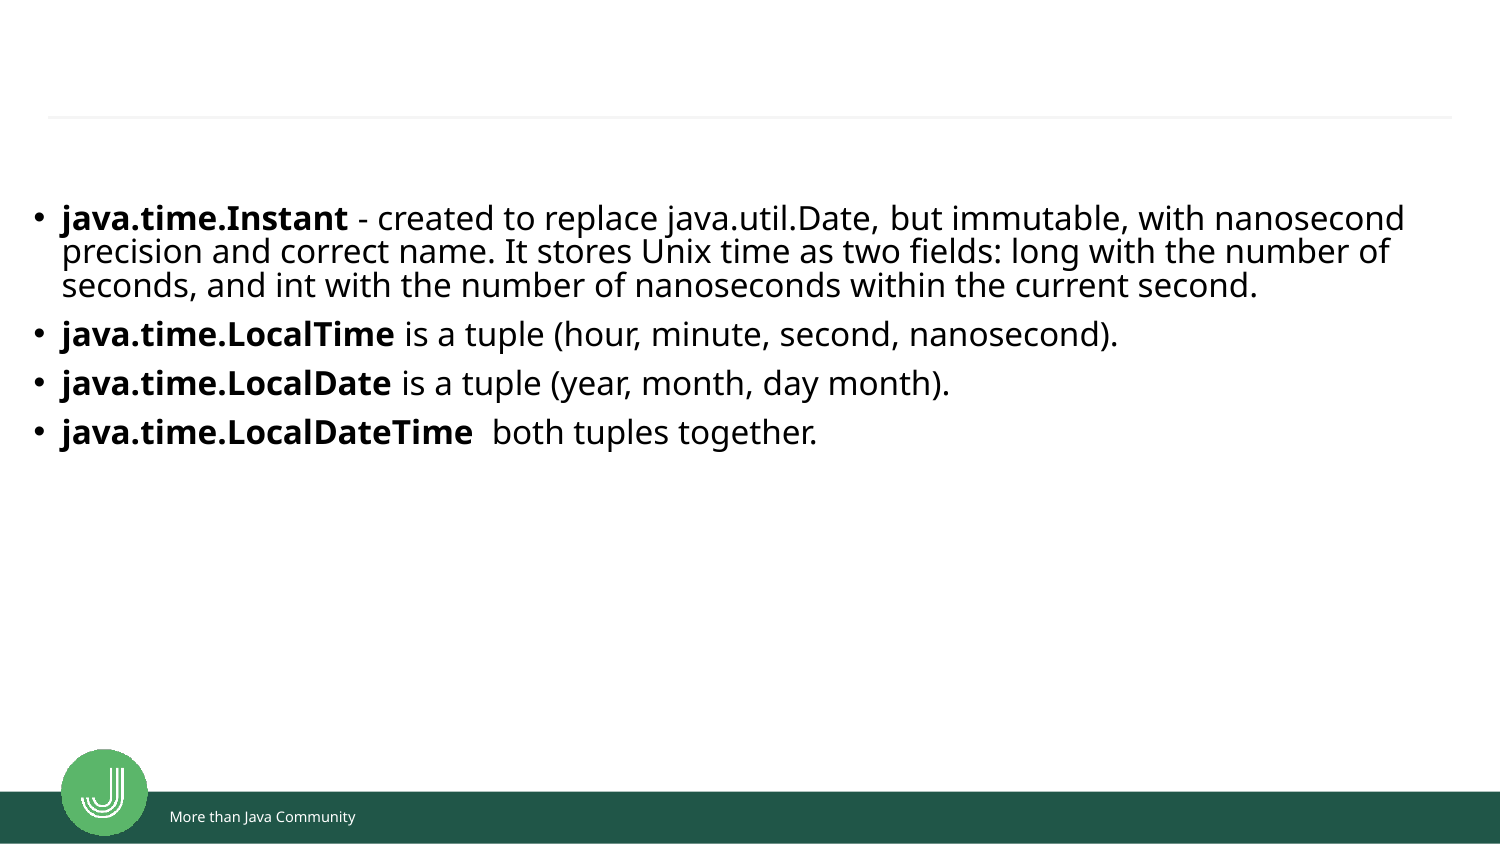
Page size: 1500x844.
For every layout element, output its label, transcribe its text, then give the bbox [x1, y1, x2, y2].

picture [59, 747, 149, 837]
list java.time.Instant - created to replace java.util.Date, but immutable, with nanosecond precision and correct name. It stores Unix time as two fields: long with the number of seconds, and int with the number of nanoseconds within the current second. java.time.LocalTime is a tuple (hour, minute, second, nanosecond). java.time.LocalDate is a tuple (year, month, day month). java.time.LocalDateTime both tuples together. [33, 204, 1467, 476]
